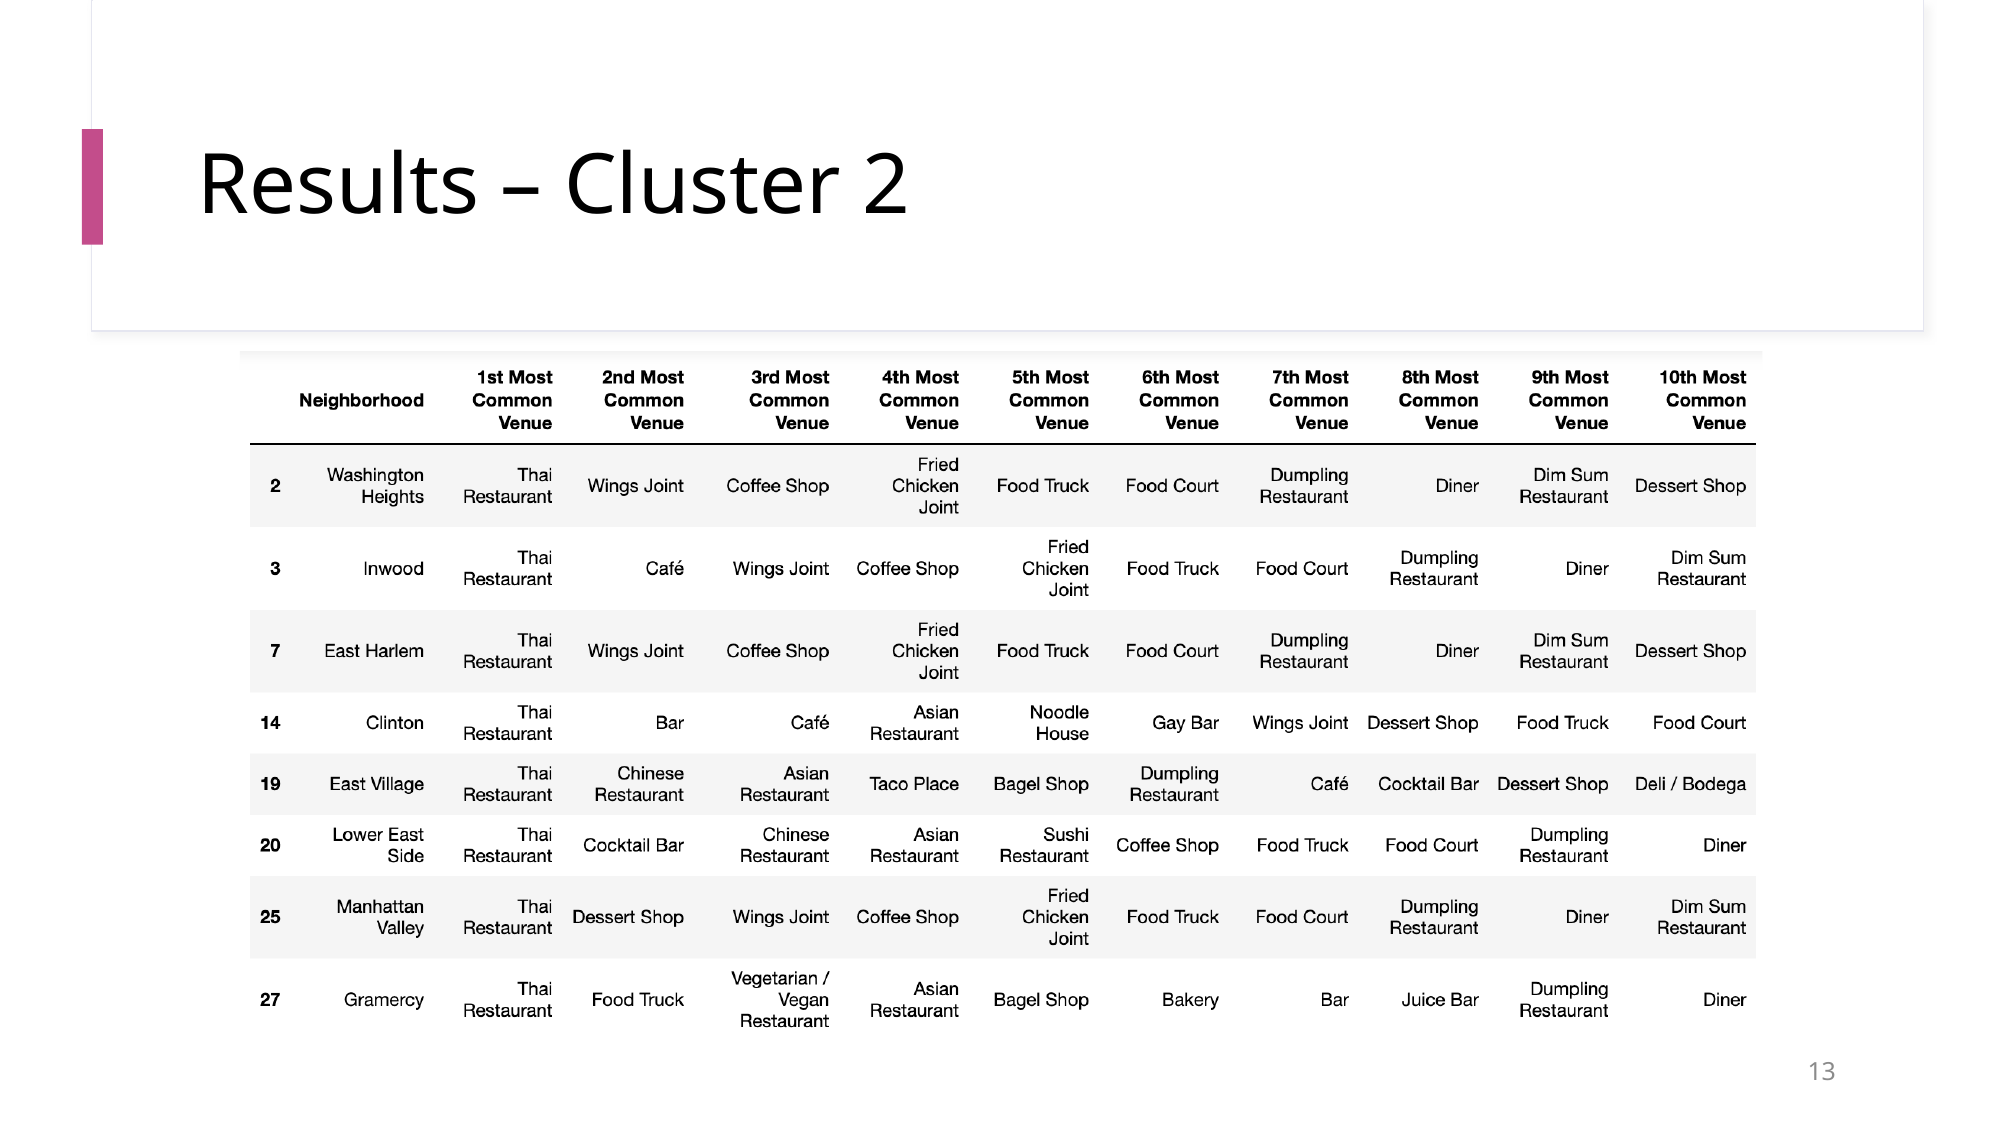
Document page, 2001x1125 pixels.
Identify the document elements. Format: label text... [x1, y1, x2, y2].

picture [239, 351, 1763, 1035]
title Results – Cluster 2 [183, 90, 1851, 284]
slide_number 13 [1401, 1042, 1851, 1103]
